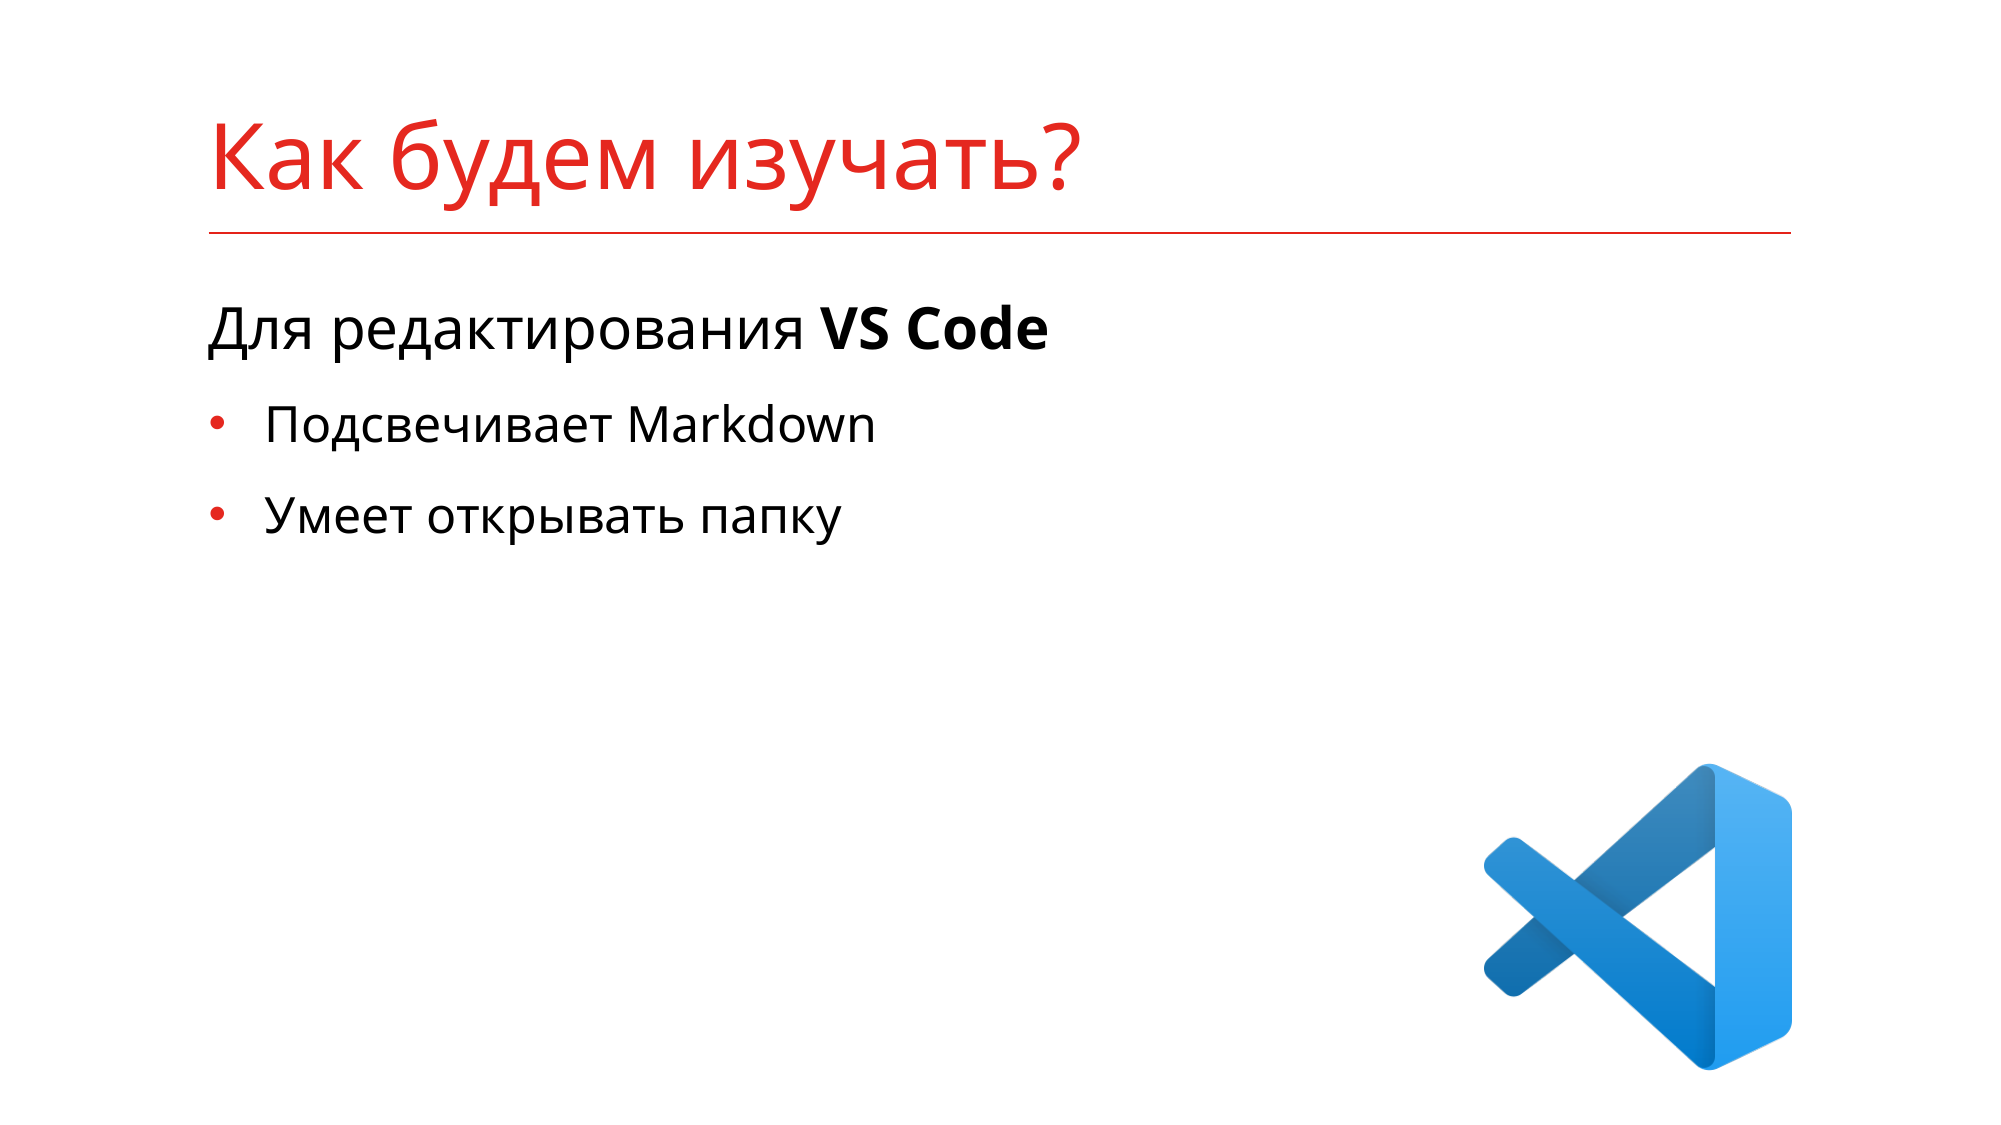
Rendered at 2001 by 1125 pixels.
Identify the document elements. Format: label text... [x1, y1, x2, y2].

title Как будем изучать? [208, 54, 1792, 232]
picture [1484, 763, 1792, 1071]
list Для редактирования VS Code Подсвечивает Markdown Умеет открывать папку [208, 290, 1792, 1071]
